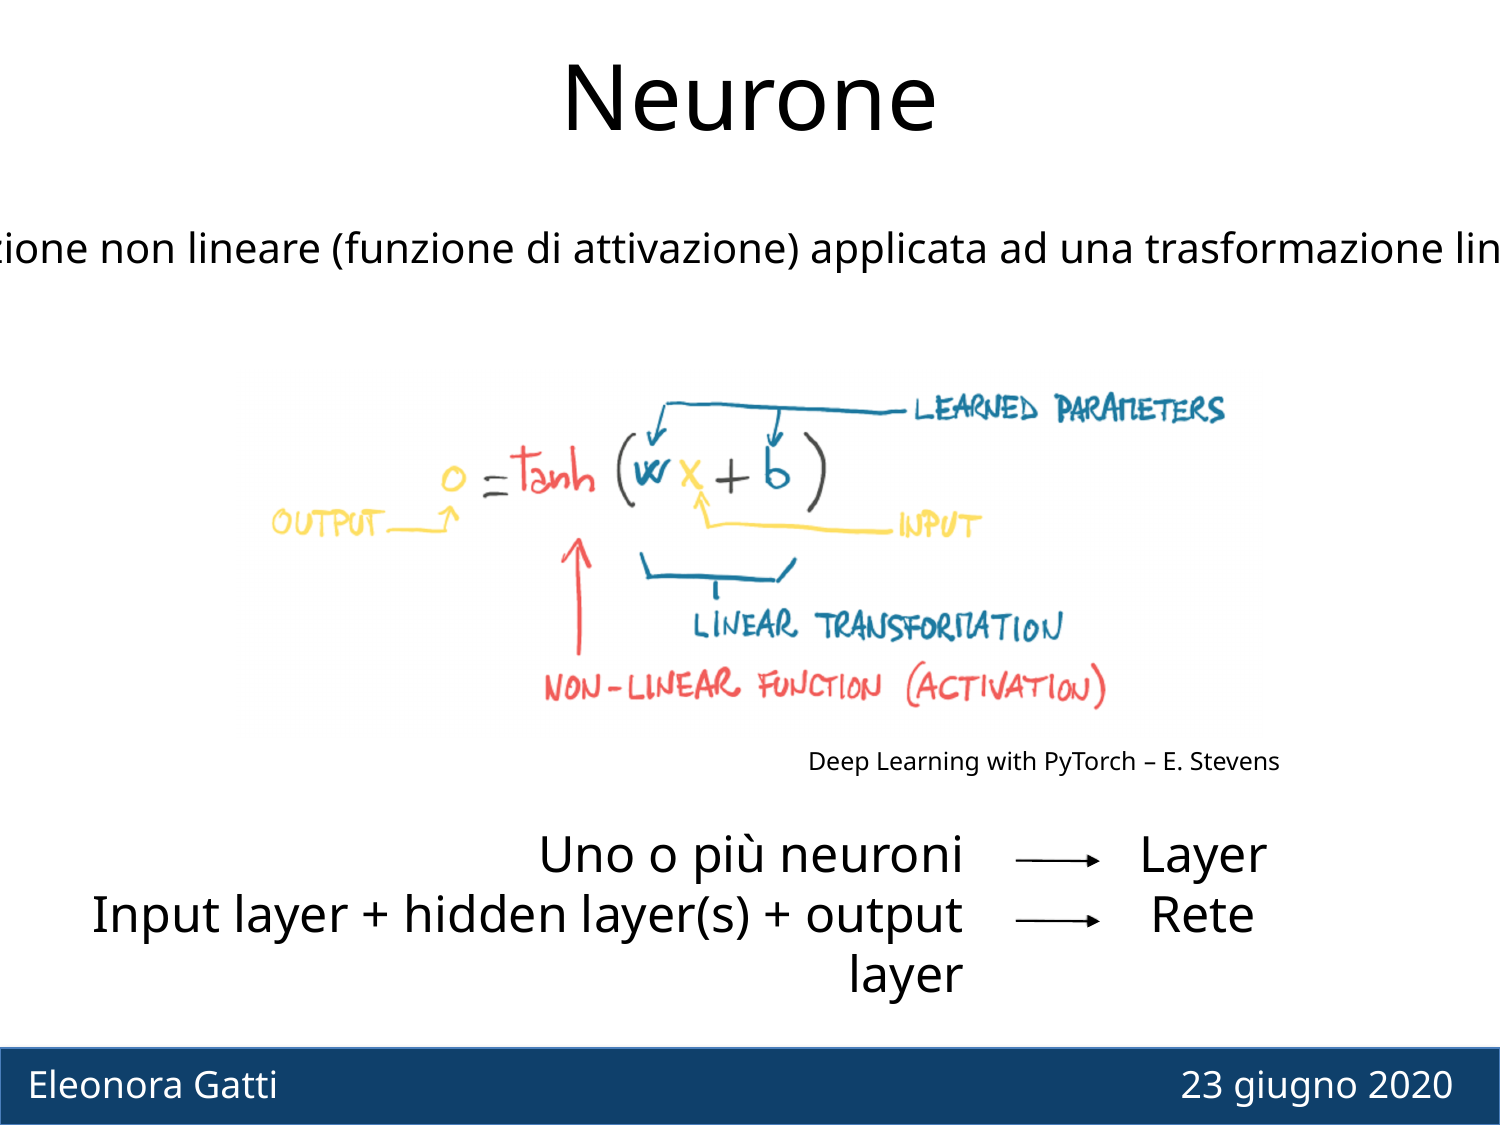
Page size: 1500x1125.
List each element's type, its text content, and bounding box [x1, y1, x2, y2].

text_box Uno o più neuroni Input layer + hidden layer(s) + output layer [51, 815, 980, 1011]
text_box [0, 1047, 1500, 1125]
text_box Layer Rete [1089, 815, 1318, 951]
text_box Eleonora Gatti [0, 1054, 307, 1114]
text_box 23 giugno 2020 [1164, 1054, 1471, 1114]
text_box Funzione non lineare (funzione di attivazione) applicata ad una trasformazione lineare [0, 214, 1500, 280]
text_box Deep Learning with PyTorch – E. Stevens [793, 737, 1296, 783]
picture [236, 369, 1264, 739]
title Neurone [75, 0, 1425, 188]
